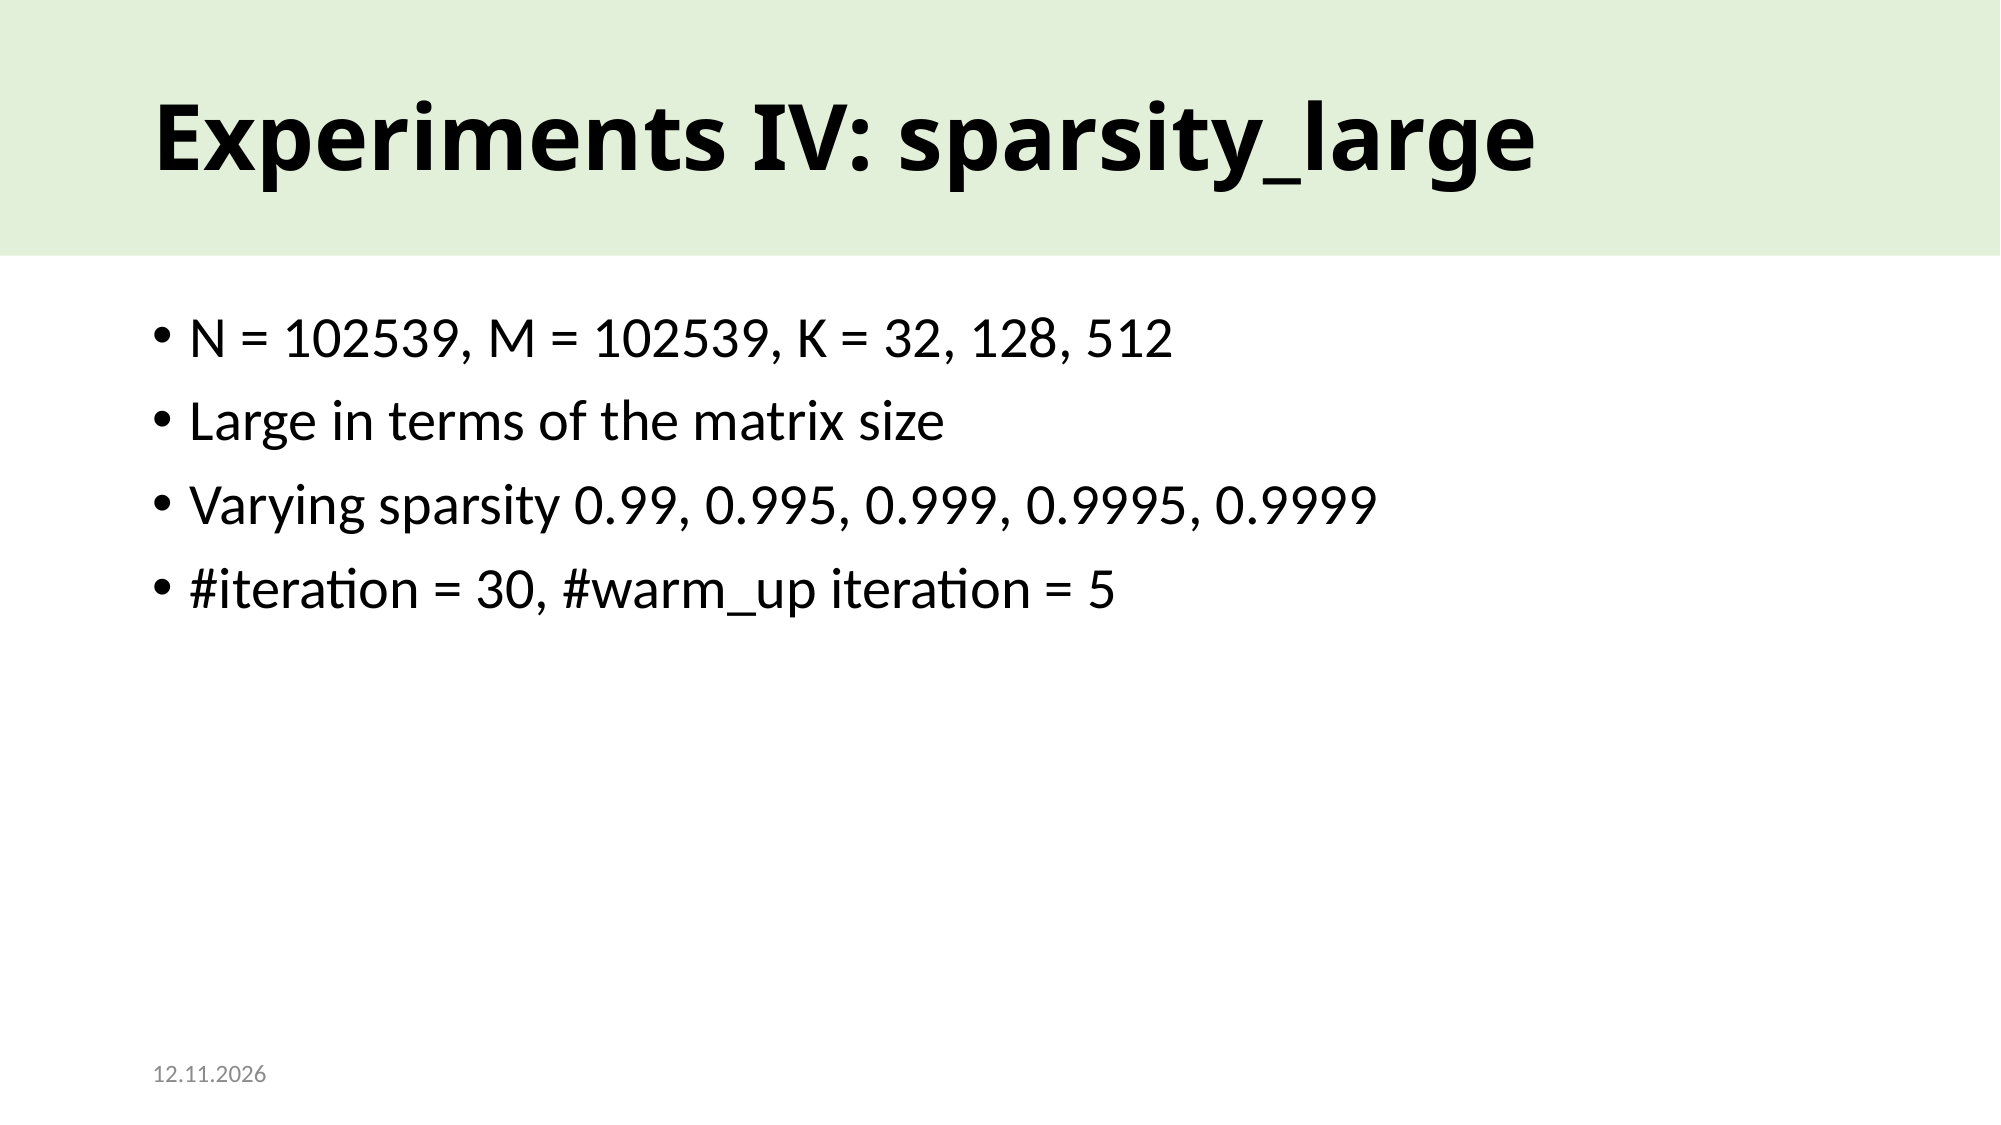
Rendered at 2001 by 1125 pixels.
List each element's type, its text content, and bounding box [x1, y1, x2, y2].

text_box N = 102539, M = 102539, K = 32, 128, 512 Large in terms of the matrix size Varying sparsity 0.99, 0.995, 0.999, 0.9995, 0.9999 #iteration = 30, #warm_up iteration = 5 [137, 299, 1863, 1014]
text_box Experiments IV: sparsity_large [137, 59, 1863, 222]
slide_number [137, 1042, 588, 1103]
text_box [0, 0, 2000, 257]
